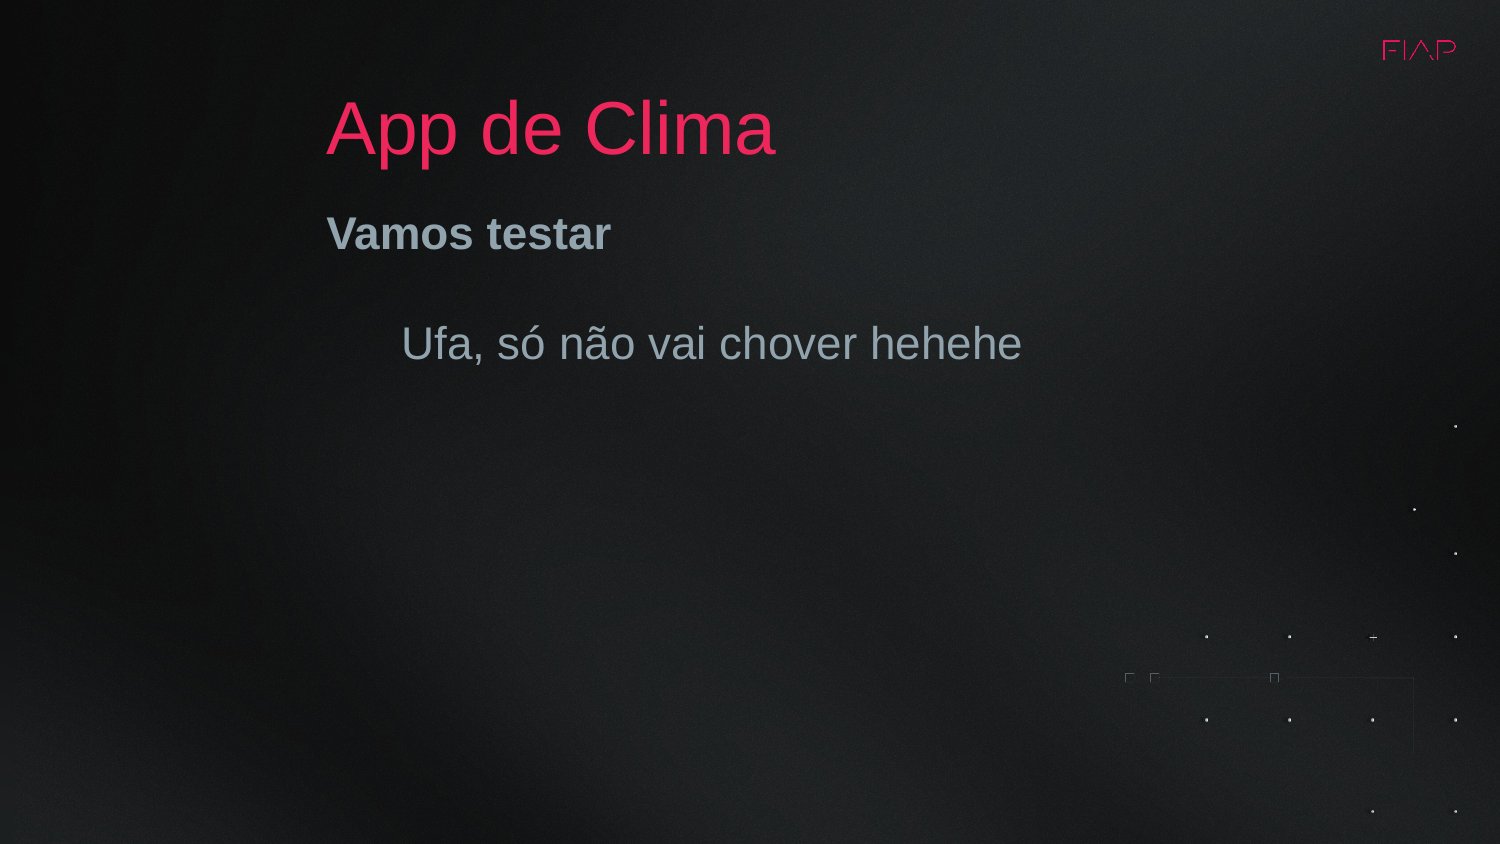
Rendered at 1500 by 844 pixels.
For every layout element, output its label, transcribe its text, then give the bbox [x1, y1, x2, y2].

text_box Vamos testar Ufa, só não vai chover hehehe [311, 196, 1292, 431]
picture [0, 0, 1500, 844]
text_box App de Clima [311, 72, 1126, 177]
